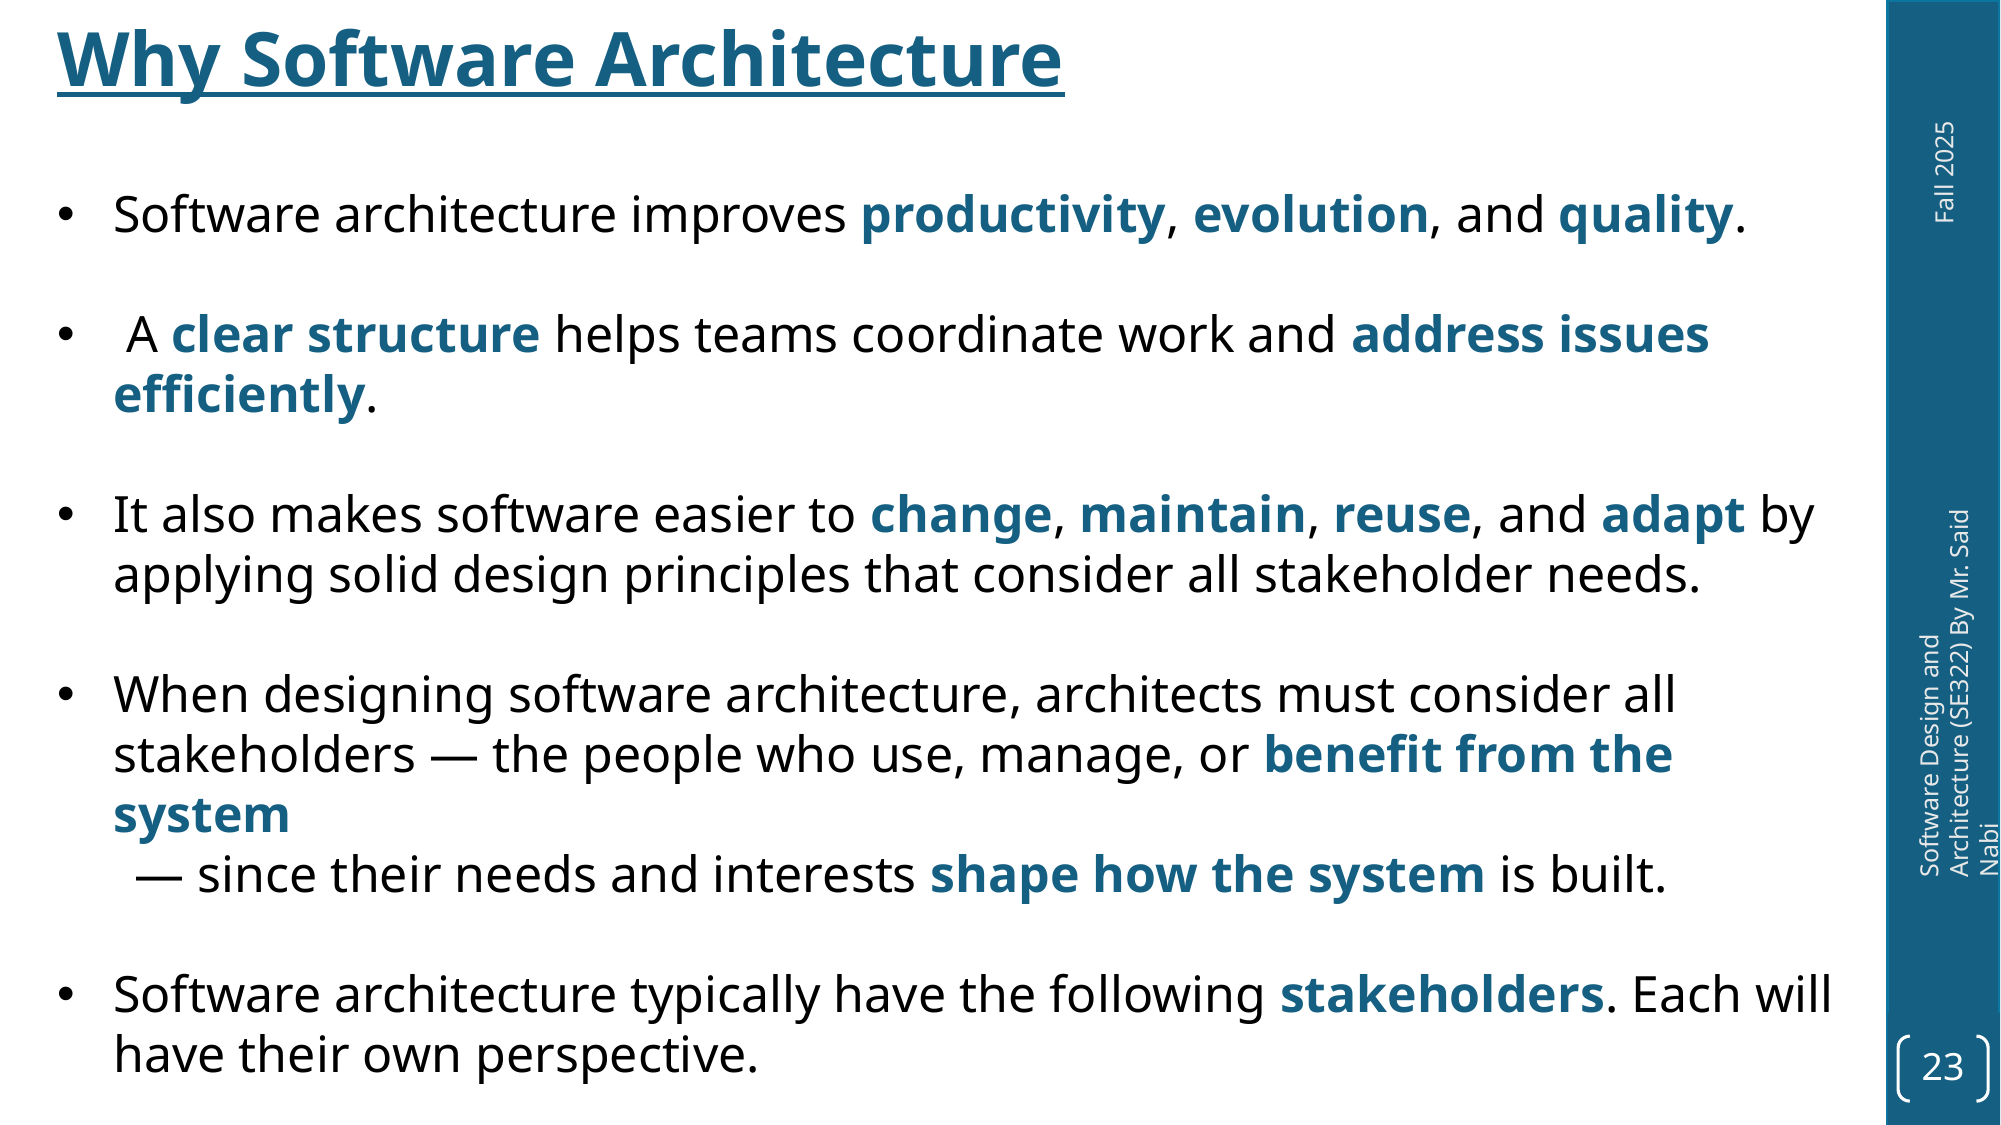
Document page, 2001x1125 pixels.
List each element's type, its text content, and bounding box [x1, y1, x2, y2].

text_box Why Software Architecture [42, 13, 1904, 121]
text_box Software architecture improves productivity, evolution, and quality. A clear structure helps teams coordinate work and address issues efficiently. It also makes software easier to change, maintain, reuse, and adapt by applying solid design principles that consider all stakeholder needs. When designing software architecture, architects must consider all stakeholders — the people who use, manage, or benefit from the system — since their needs and interests shape how the system is built. Software architecture typically have the following stakeholders. Each will have their own perspective. [42, 175, 1866, 1125]
